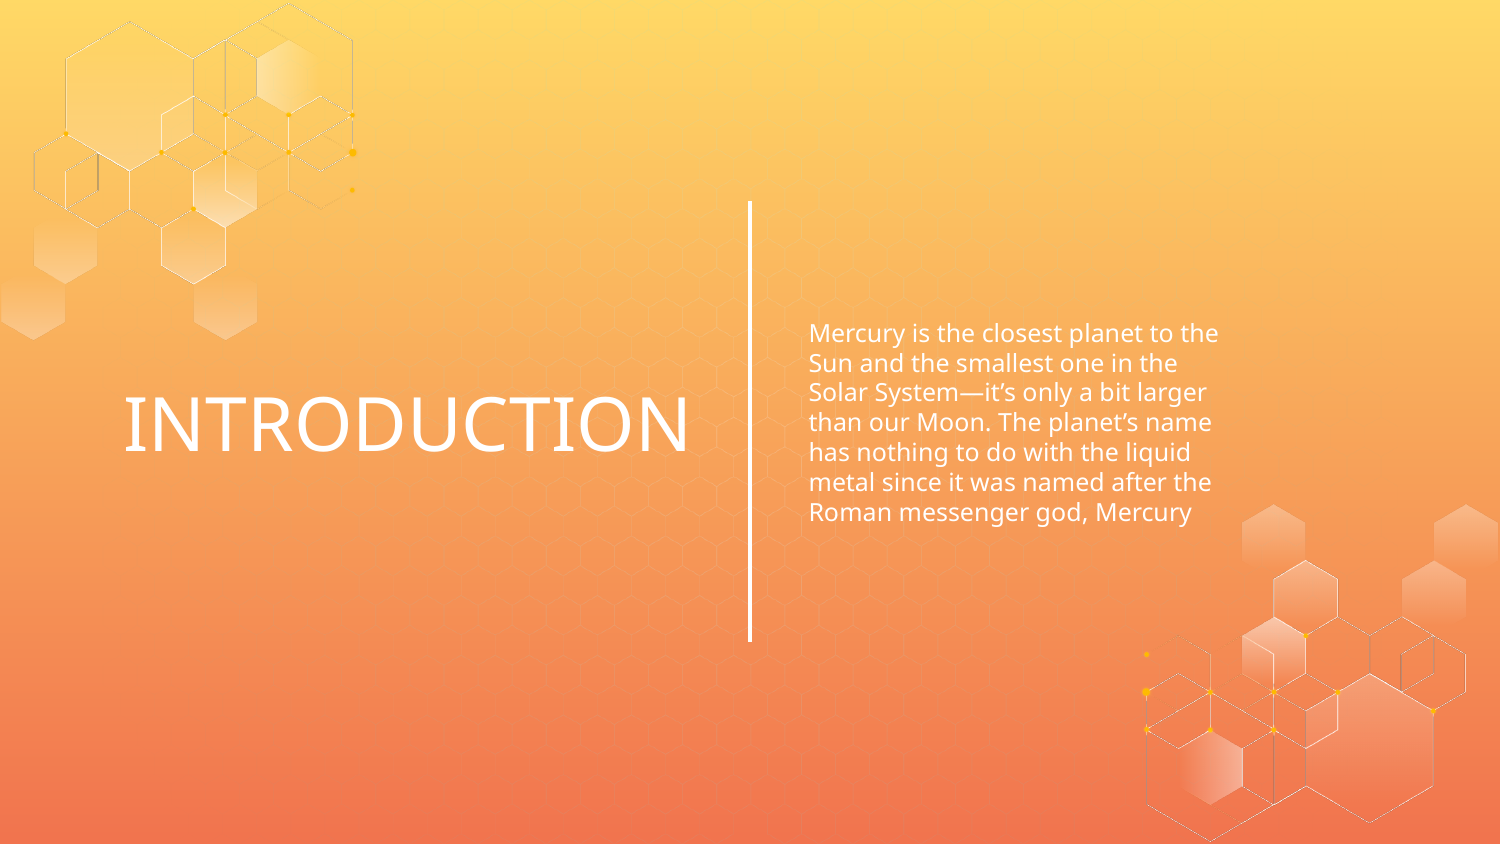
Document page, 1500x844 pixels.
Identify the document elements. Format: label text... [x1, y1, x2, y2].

picture [0, 0, 1499, 844]
subtitle Mercury is the closest planet to the Sun and the smallest one in the Solar System—it’s only a bit larger than our Moon. The planet’s name has nothing to do with the liquid metal since it was named after the Roman messenger god, Mercury [793, 258, 1245, 586]
title INTRODUCTION [58, 366, 708, 477]
